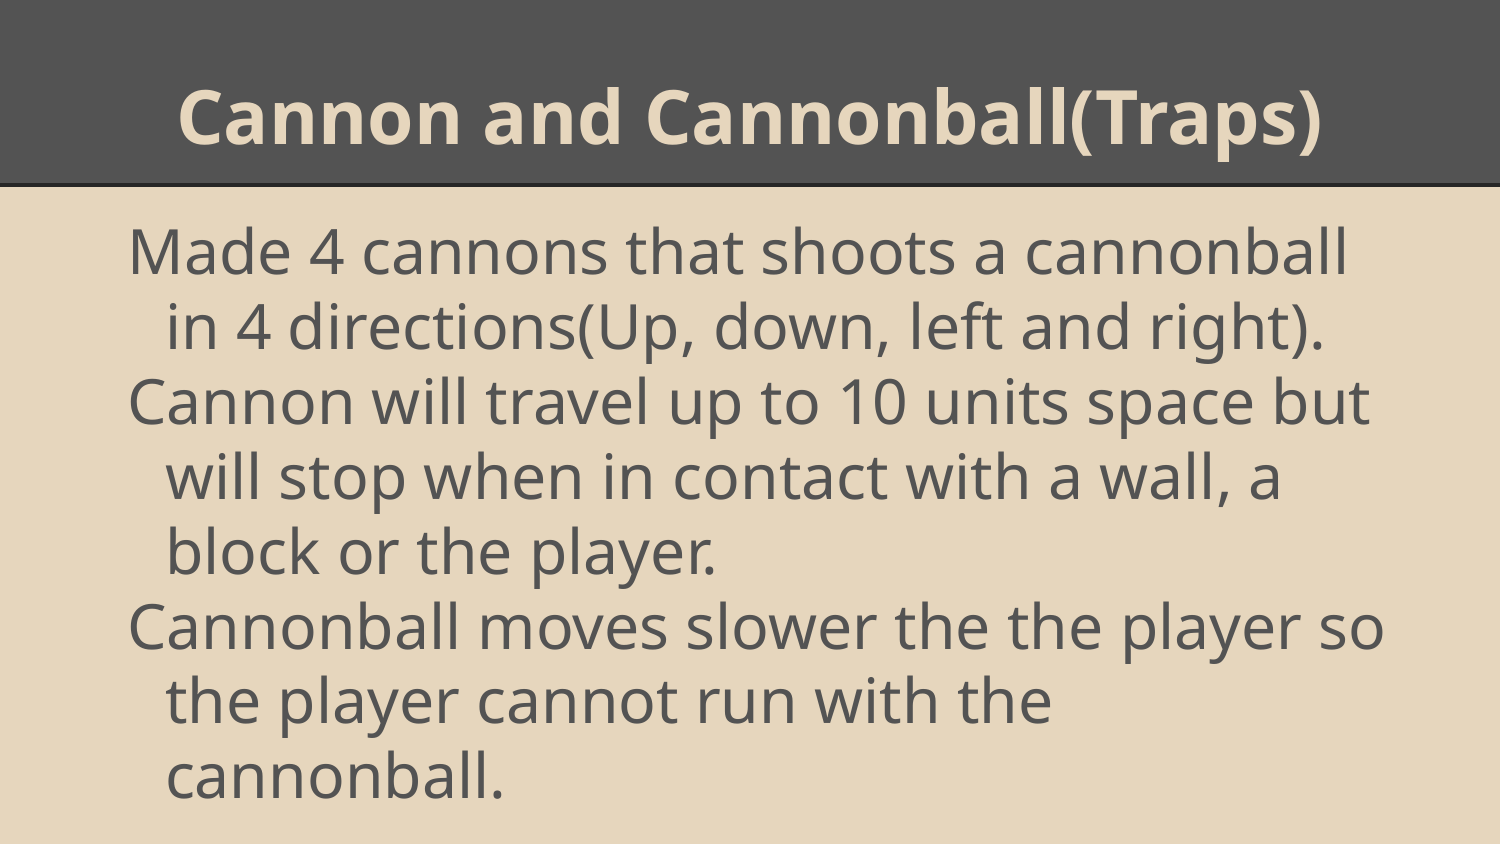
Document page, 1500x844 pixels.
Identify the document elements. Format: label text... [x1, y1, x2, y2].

title Cannon and Cannonball(Traps) [75, 33, 1425, 175]
list Made 4 cannons that shoots a cannonball in 4 directions(Up, down, left and right). Cannon will travel up to 10 units space but will stop when in contact with a wall, a block or the player. Cannonball moves slower the the player so the player cannot run with the cannonball. [75, 196, 1425, 808]
